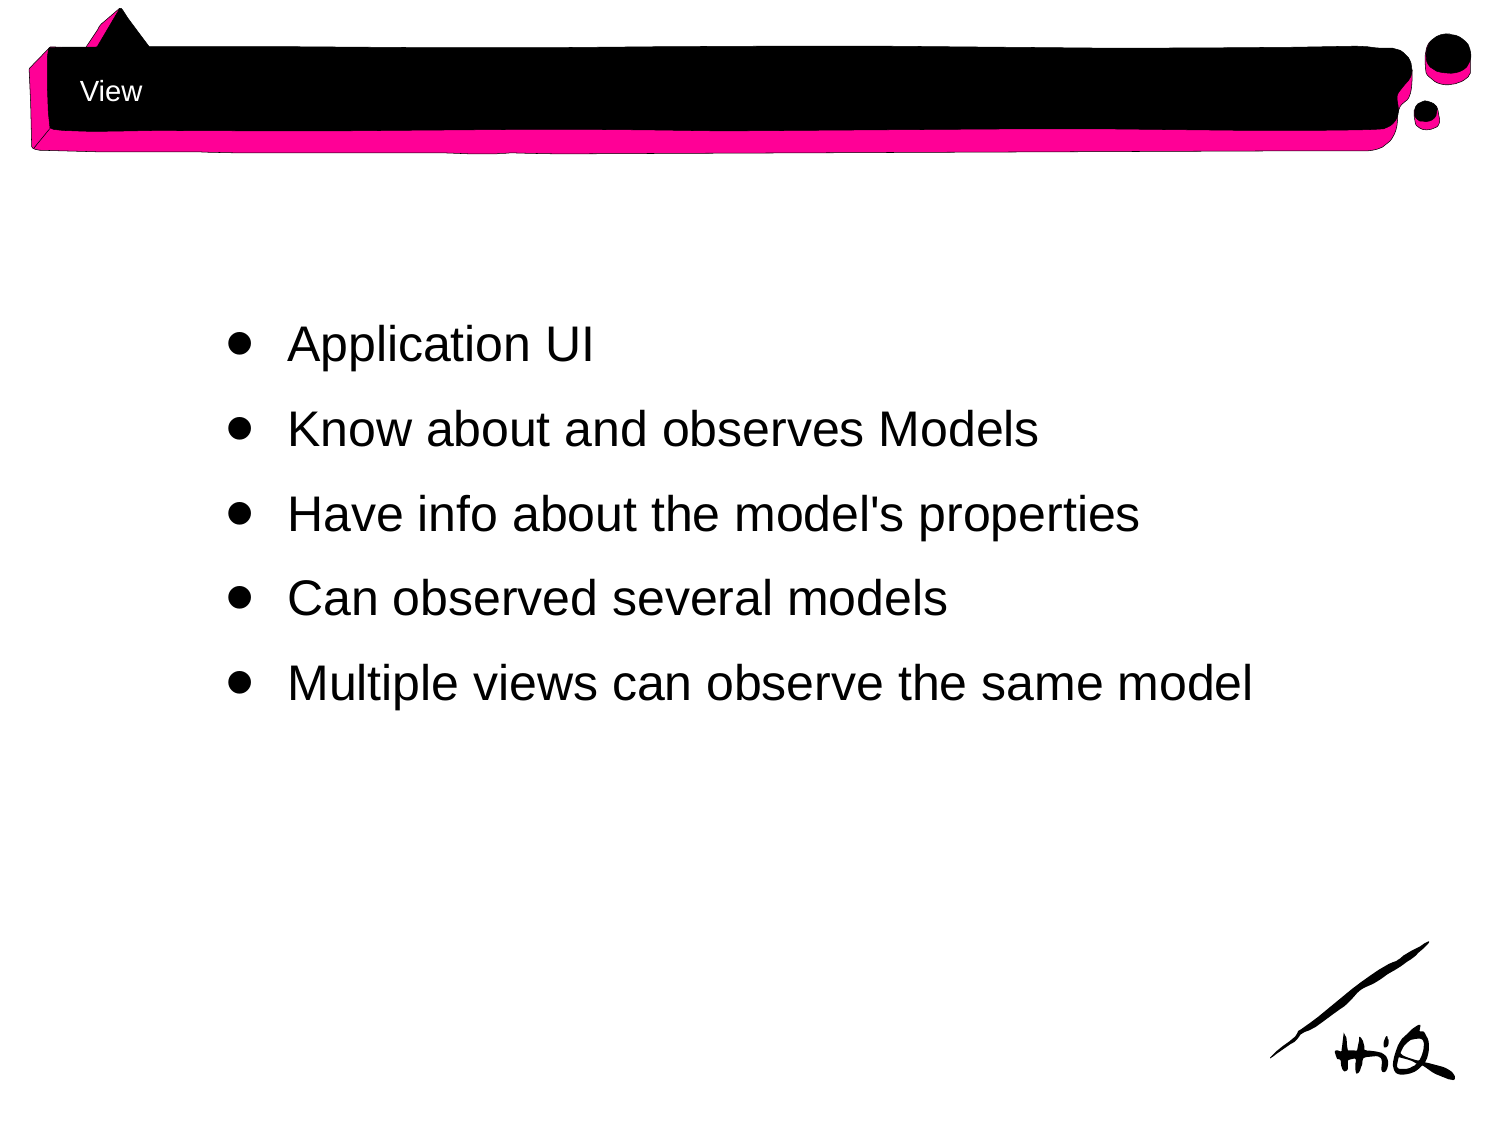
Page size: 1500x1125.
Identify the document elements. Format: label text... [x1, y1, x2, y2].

title View [64, 54, 1365, 126]
text_box Application UI Know about and observes Models Have info about the model's properties Can observed several models Multiple views can observe the same model [197, 268, 1381, 761]
